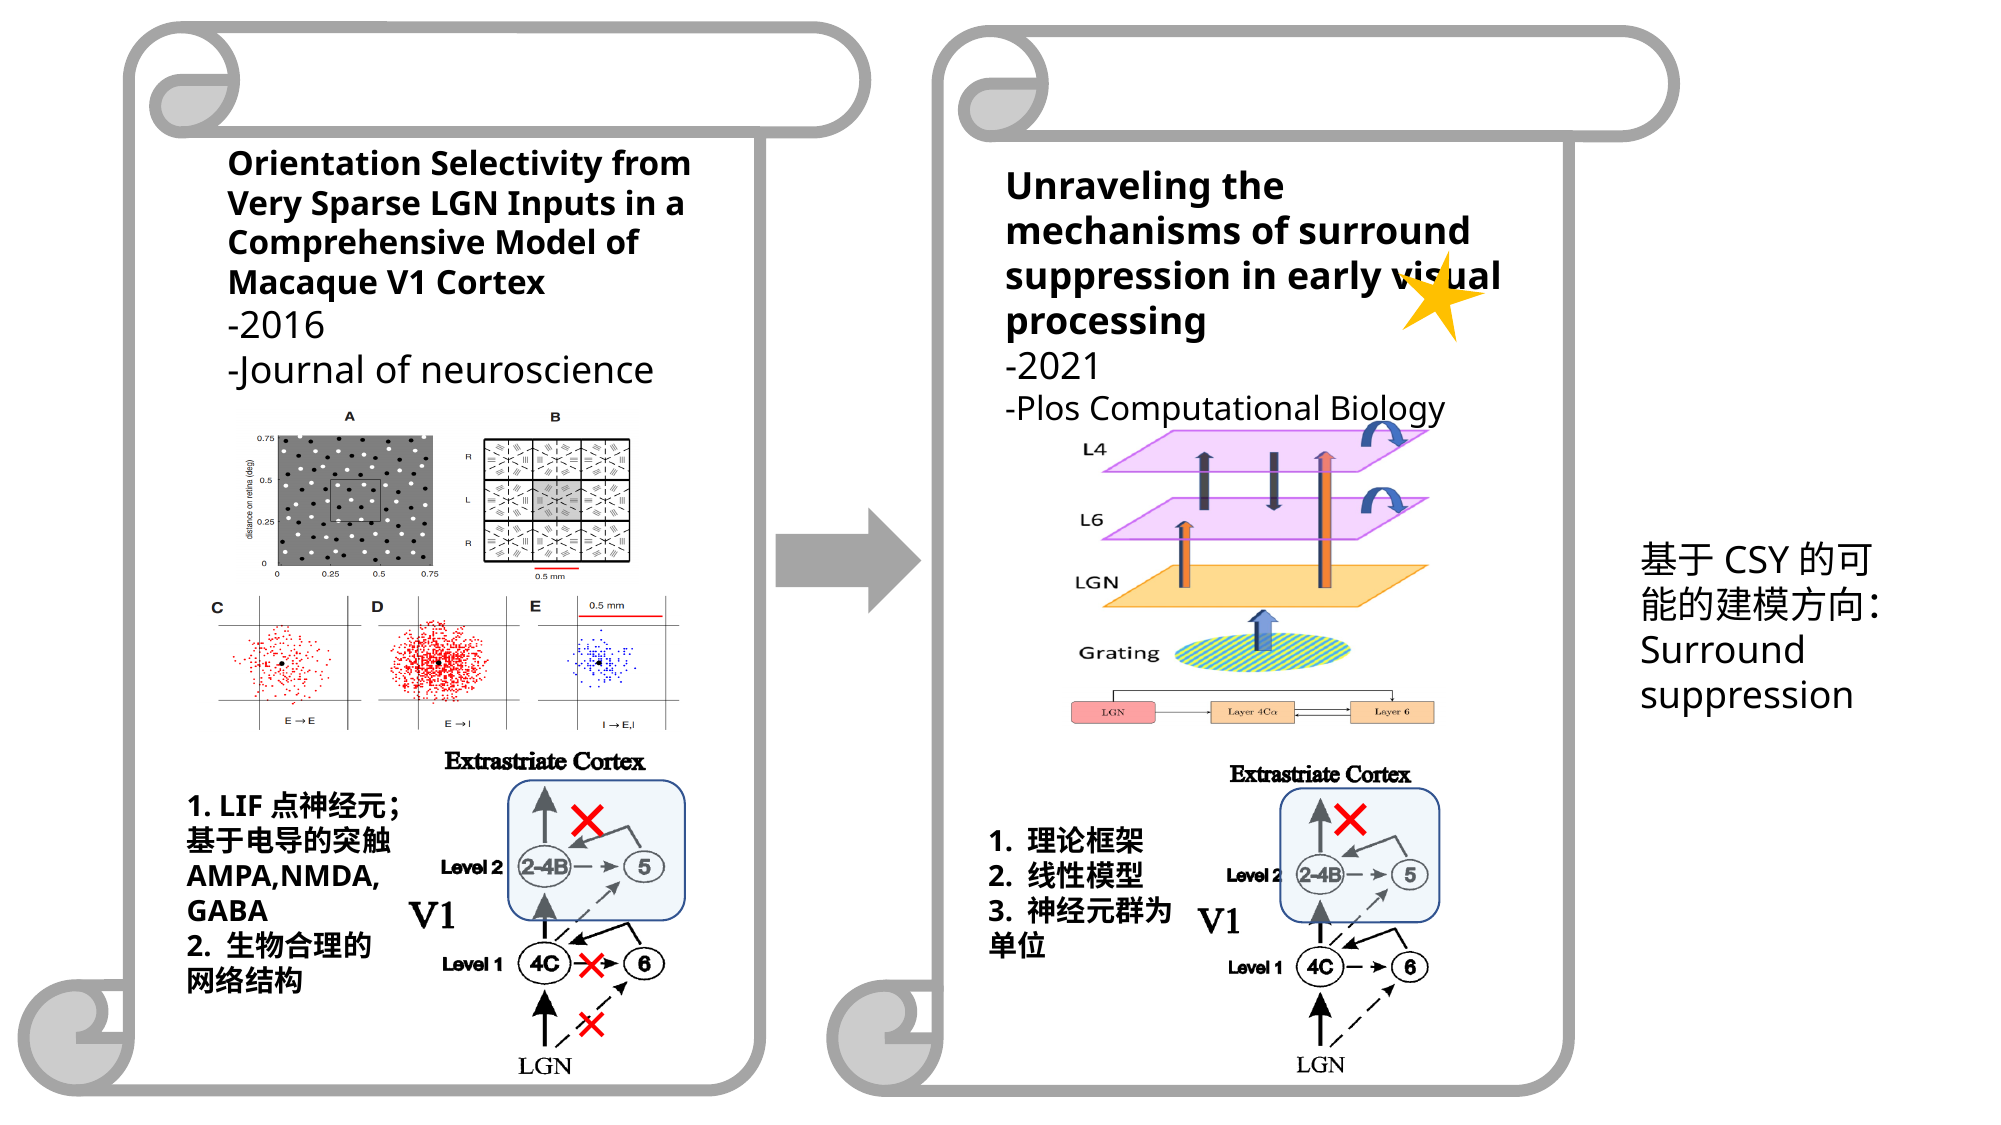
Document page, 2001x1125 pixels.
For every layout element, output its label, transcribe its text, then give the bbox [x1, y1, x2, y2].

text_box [832, 31, 1675, 1091]
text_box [23, 27, 866, 1091]
text_box 基于CSY的可能的建模方向：Surround suppression [1675, 528, 1902, 723]
